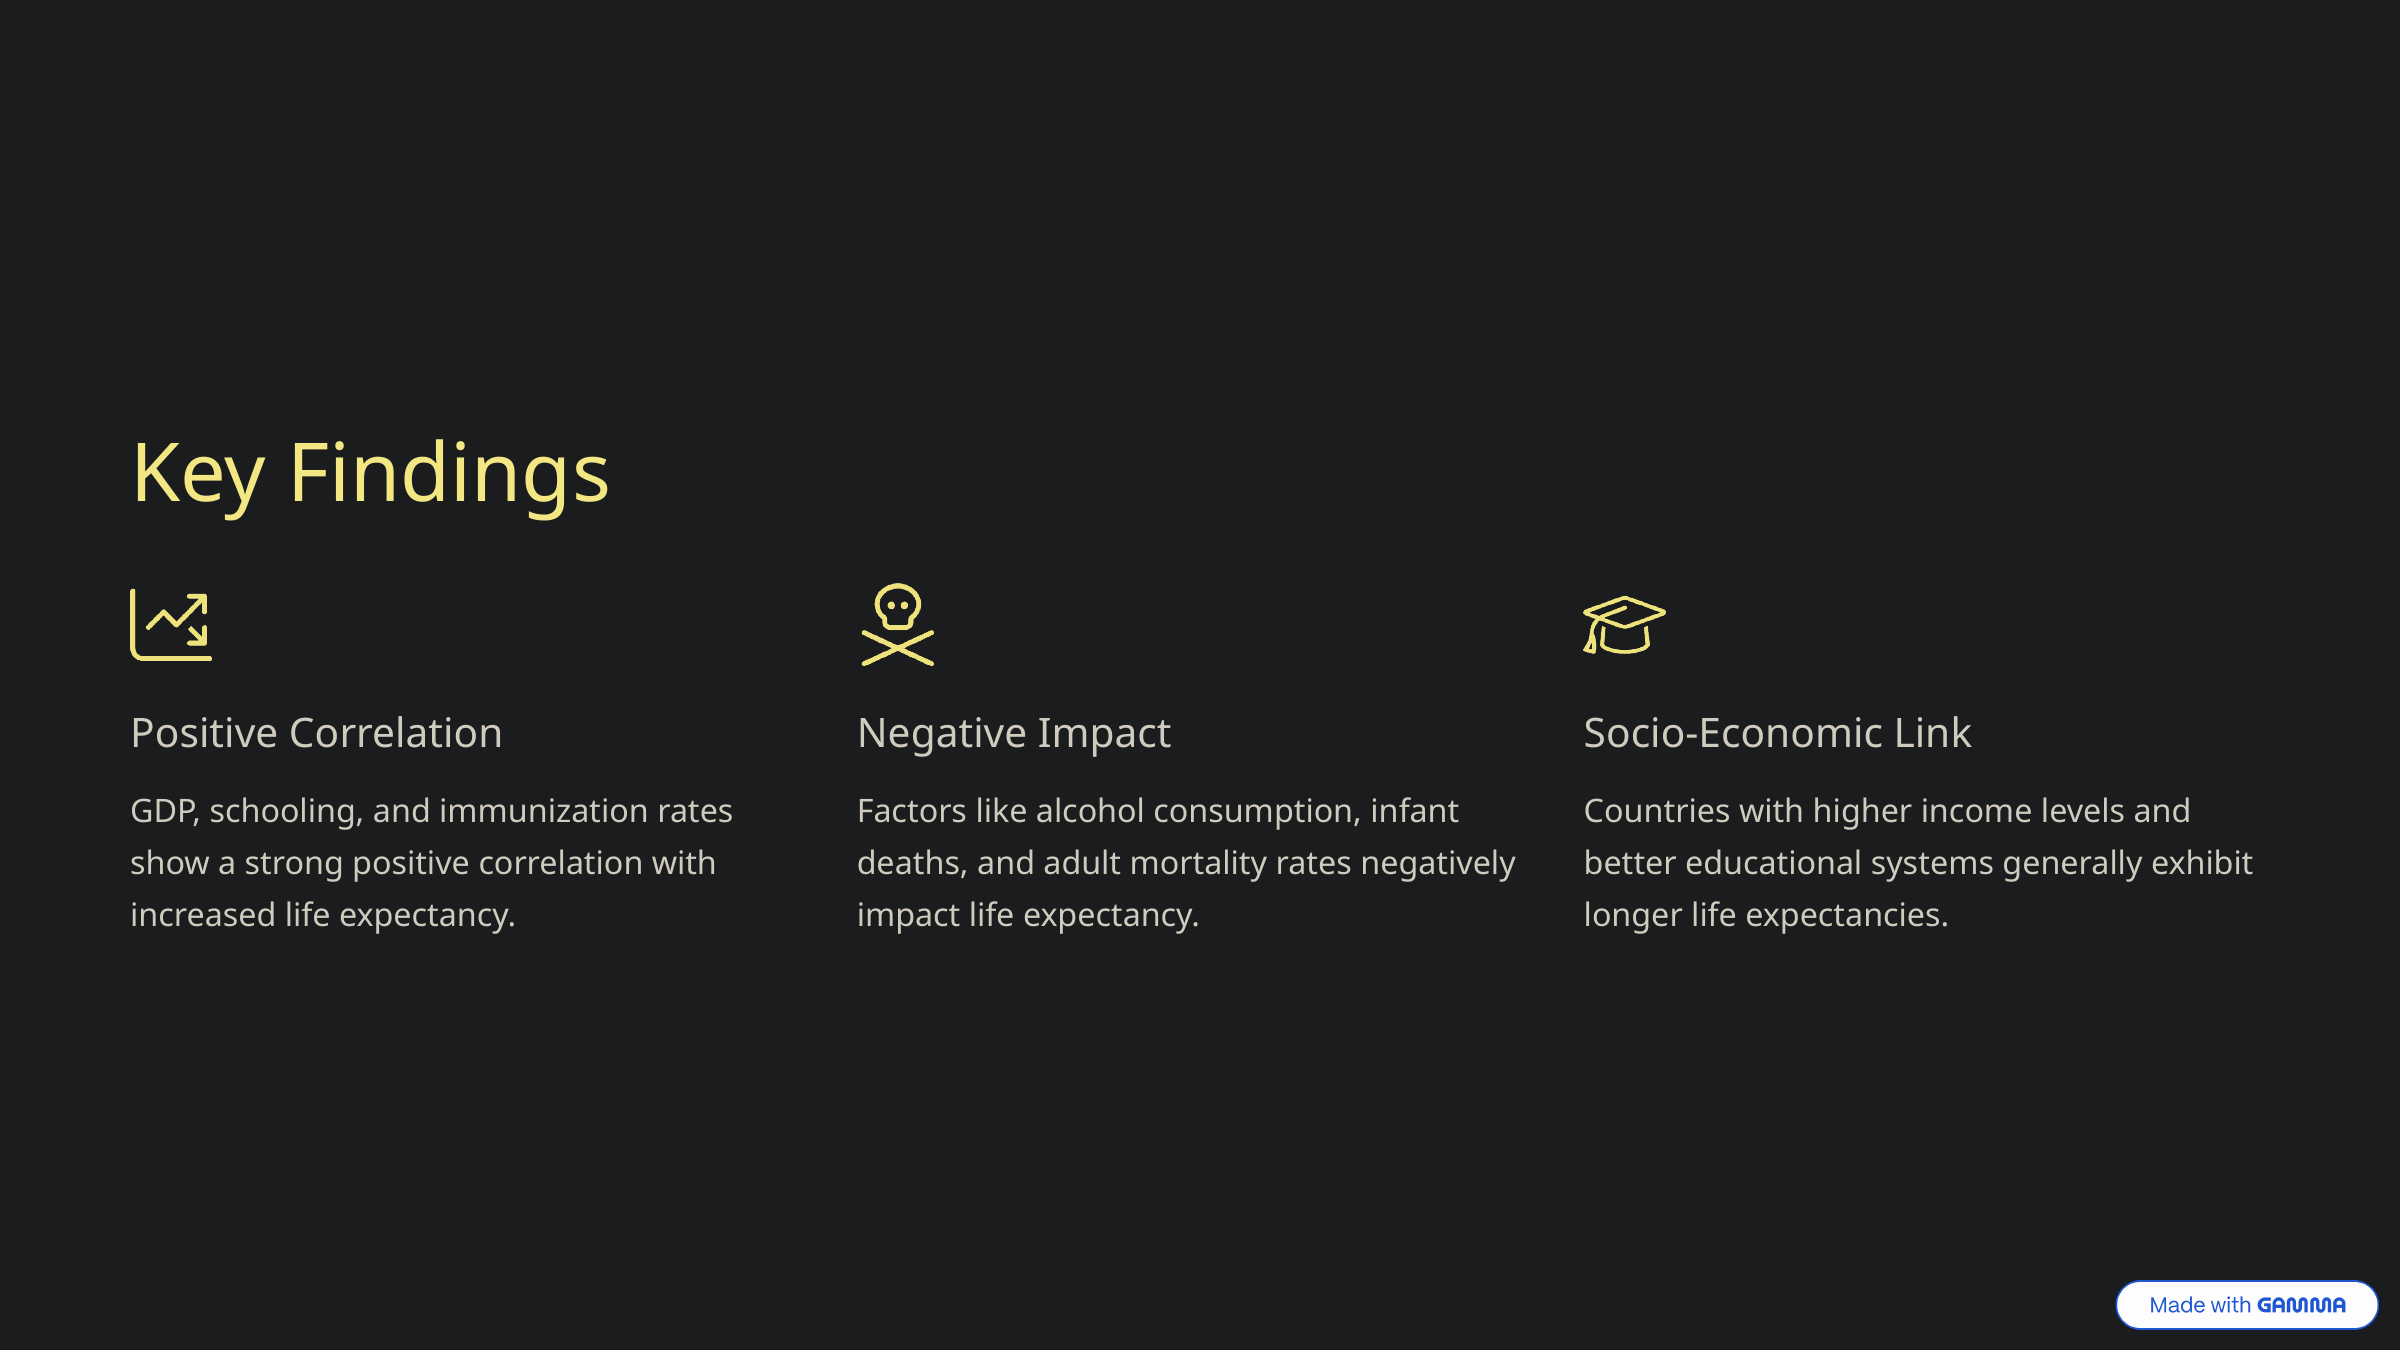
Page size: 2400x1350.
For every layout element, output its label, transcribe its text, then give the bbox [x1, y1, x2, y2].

text_box Socio-Economic Link [1583, 706, 2005, 757]
picture [130, 583, 212, 666]
picture [2106, 1271, 2389, 1339]
text_box Positive Correlation [130, 706, 538, 757]
text_box Factors like alcohol consumption, infant deaths, and adult mortality rates negatively impact life expectancy. [856, 776, 1543, 933]
picture [856, 583, 939, 666]
text_box Key Findings [130, 417, 945, 519]
text_box Negative Impact [856, 706, 1264, 757]
text_box Countries with higher income levels and better educational systems generally exhibit longer life expectancies. [1583, 776, 2270, 933]
picture [1583, 583, 1666, 666]
text_box GDP, schooling, and immunization rates show a strong positive correlation with increased life expectancy. [130, 776, 817, 933]
